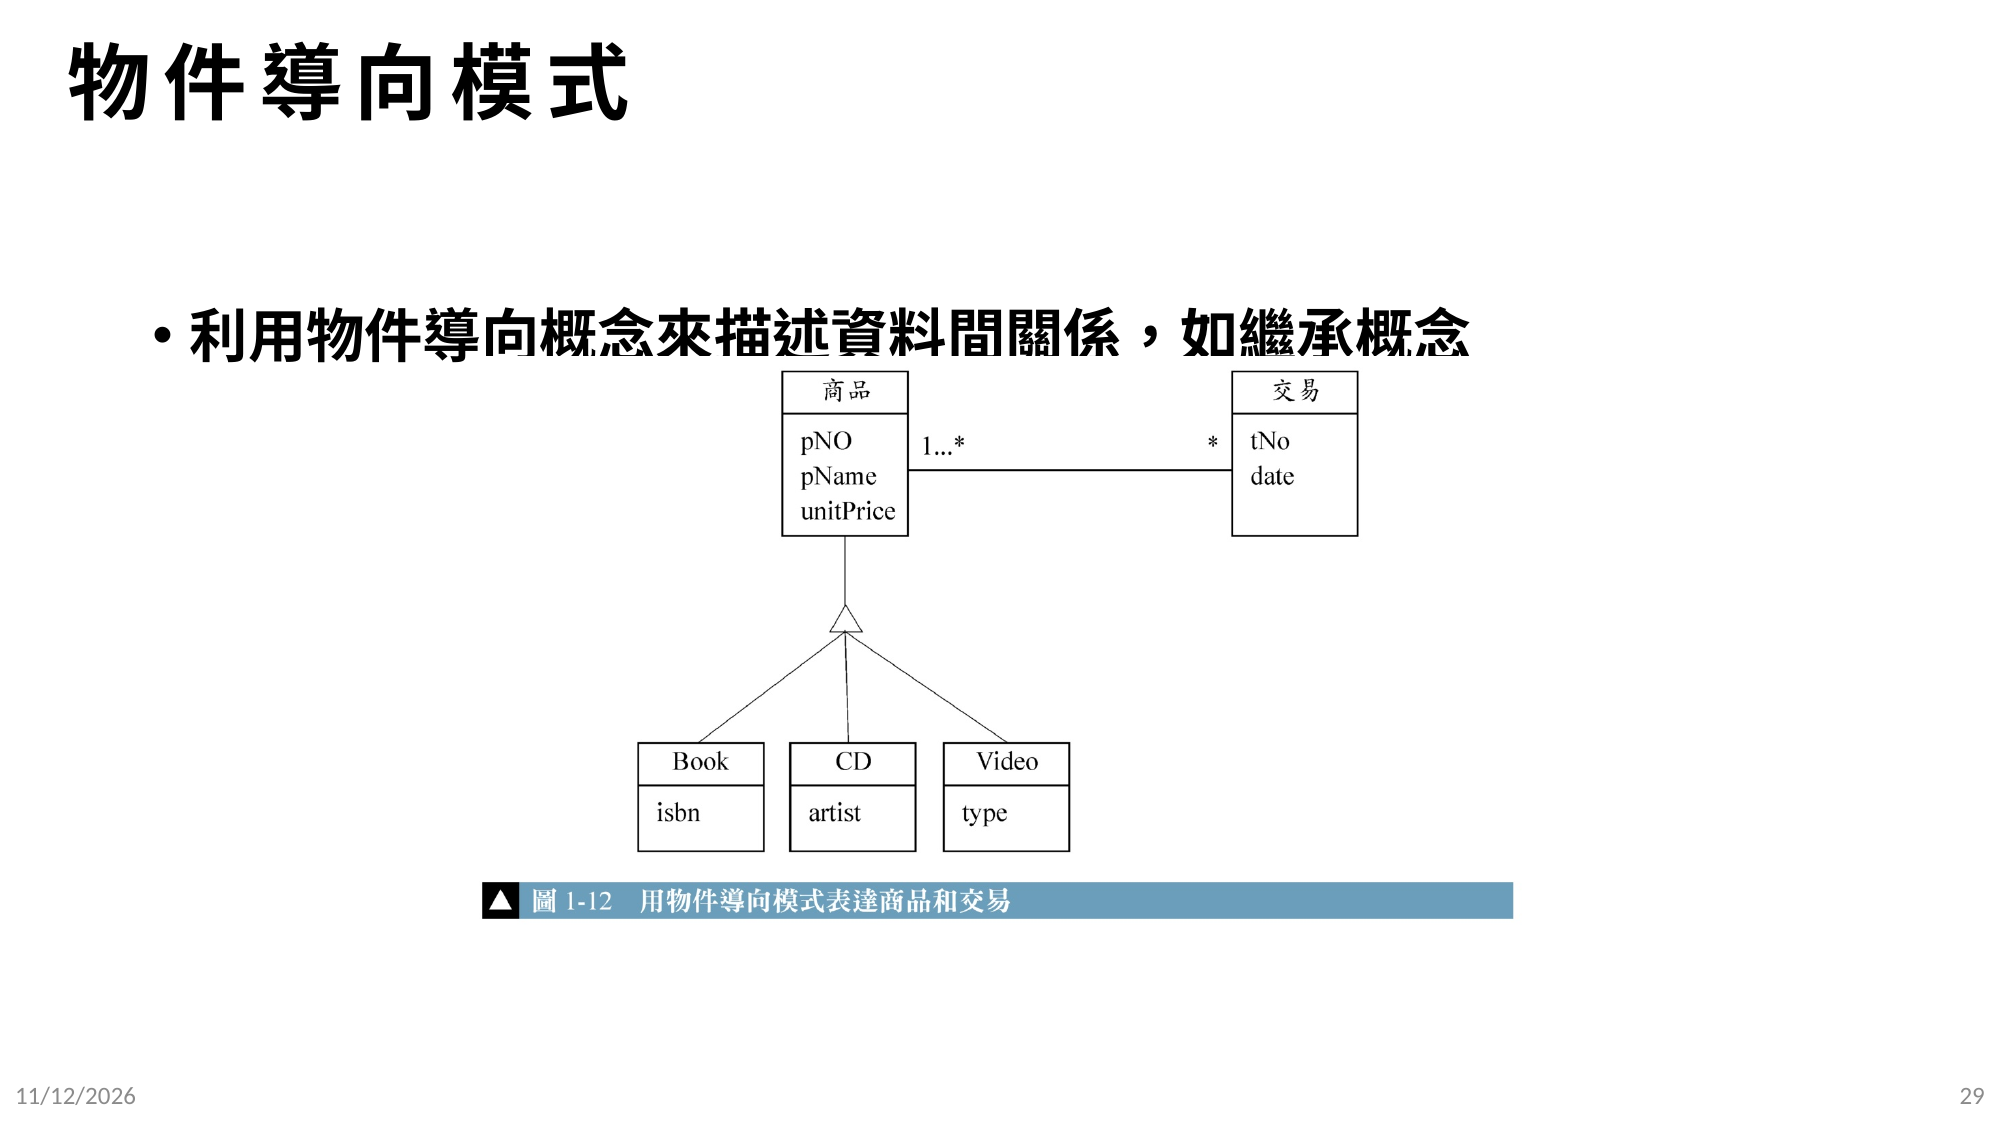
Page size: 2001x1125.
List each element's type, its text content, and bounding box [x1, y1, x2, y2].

title 物件導向模式 [52, 12, 1939, 162]
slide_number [0, 1065, 450, 1125]
picture [473, 356, 1522, 931]
list 利用物件導向概念來描述資料間關係，如繼承概念 [137, 299, 1863, 1014]
slide_number 29 [1550, 1065, 2000, 1125]
